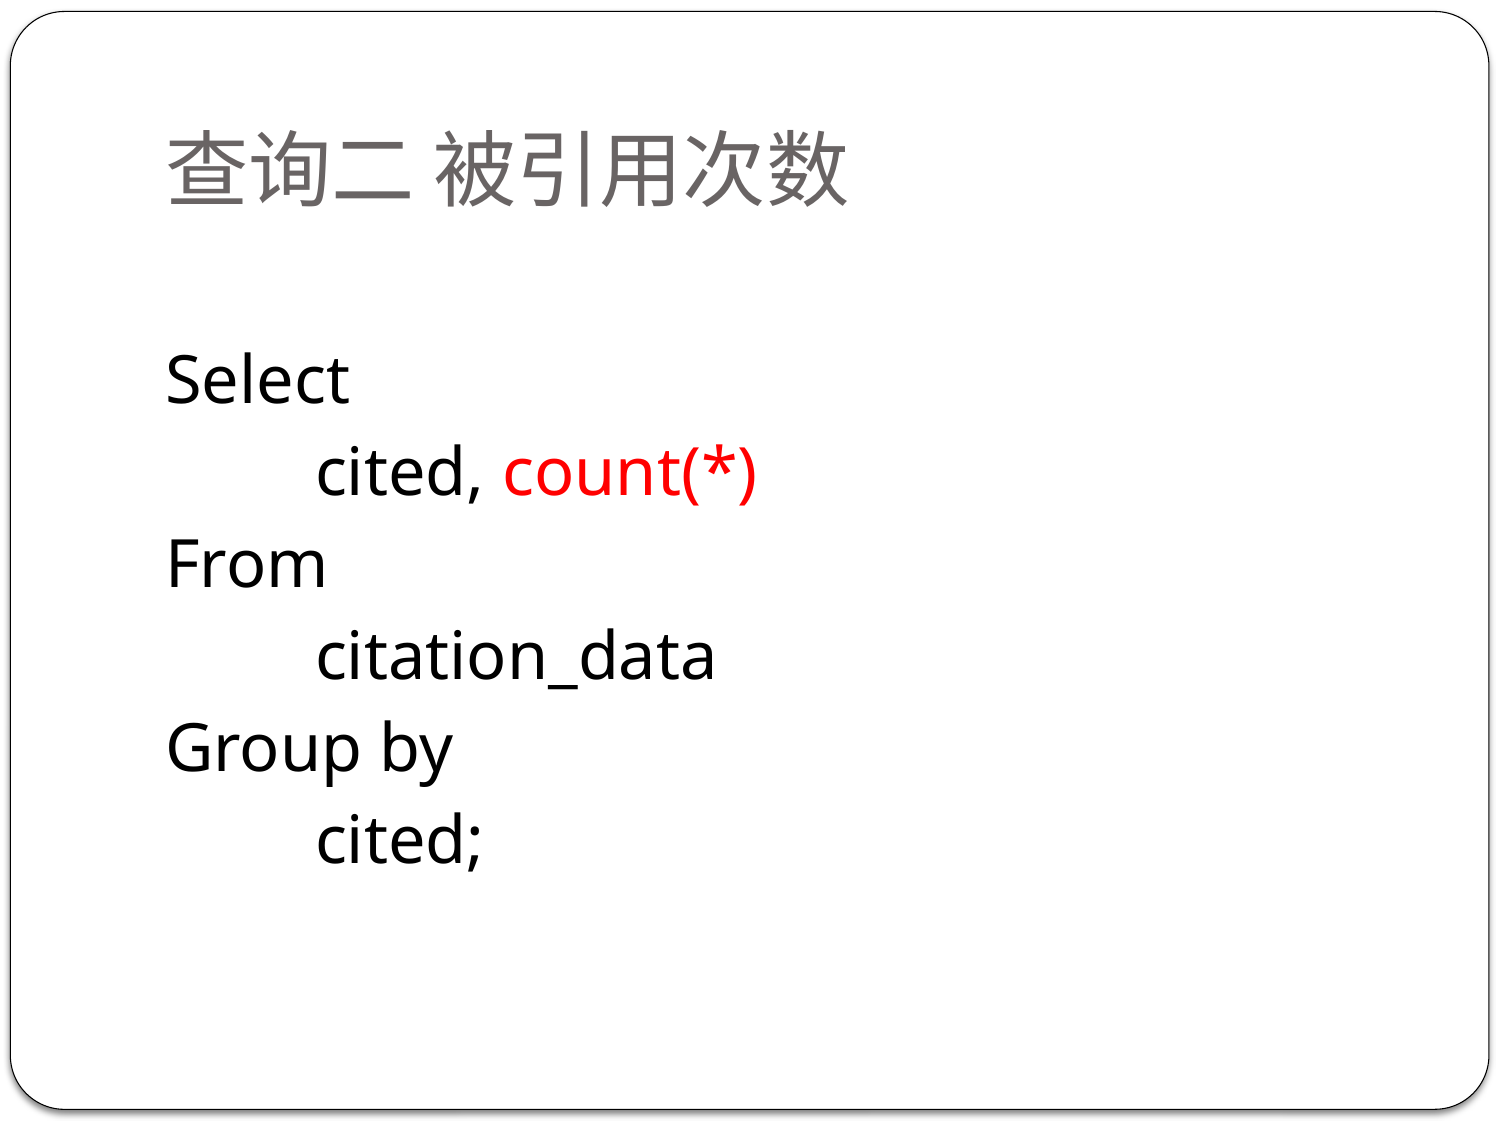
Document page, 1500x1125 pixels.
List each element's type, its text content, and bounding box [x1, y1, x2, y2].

title 查询二 被引用次数 [149, 44, 1426, 233]
list Select cited, count(*) From citation_data Group by cited; [149, 237, 1426, 988]
